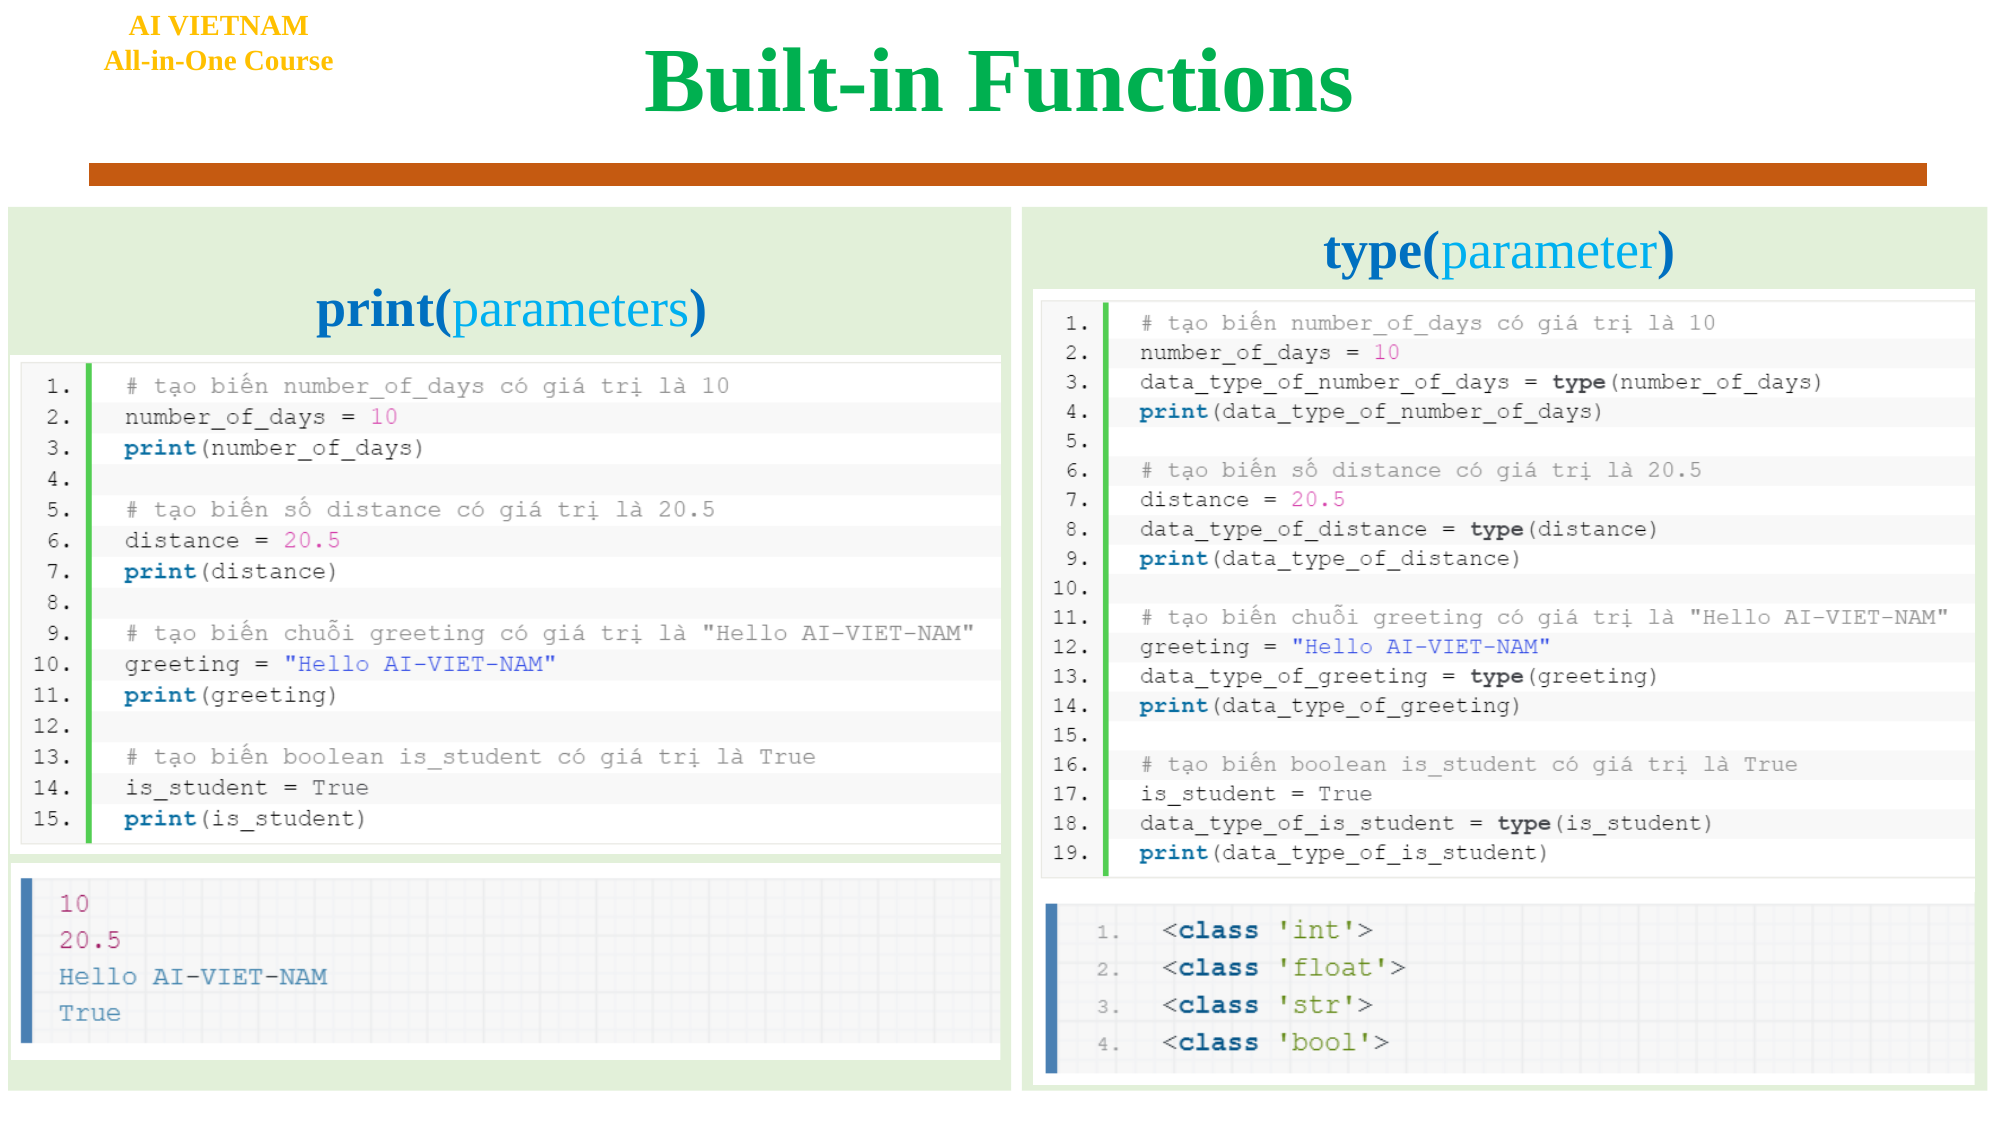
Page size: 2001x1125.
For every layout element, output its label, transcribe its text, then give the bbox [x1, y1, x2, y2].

text_box [89, 163, 1927, 186]
text_box [1021, 206, 1988, 1092]
text_box AI VIETNAM All-in-One Course [88, 0, 349, 84]
text_box type(parameter) [1308, 206, 1691, 287]
text_box [7, 206, 1012, 1092]
title Built-in Functions [137, 0, 1863, 163]
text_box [10, 264, 1001, 1060]
picture [1033, 289, 1975, 1085]
